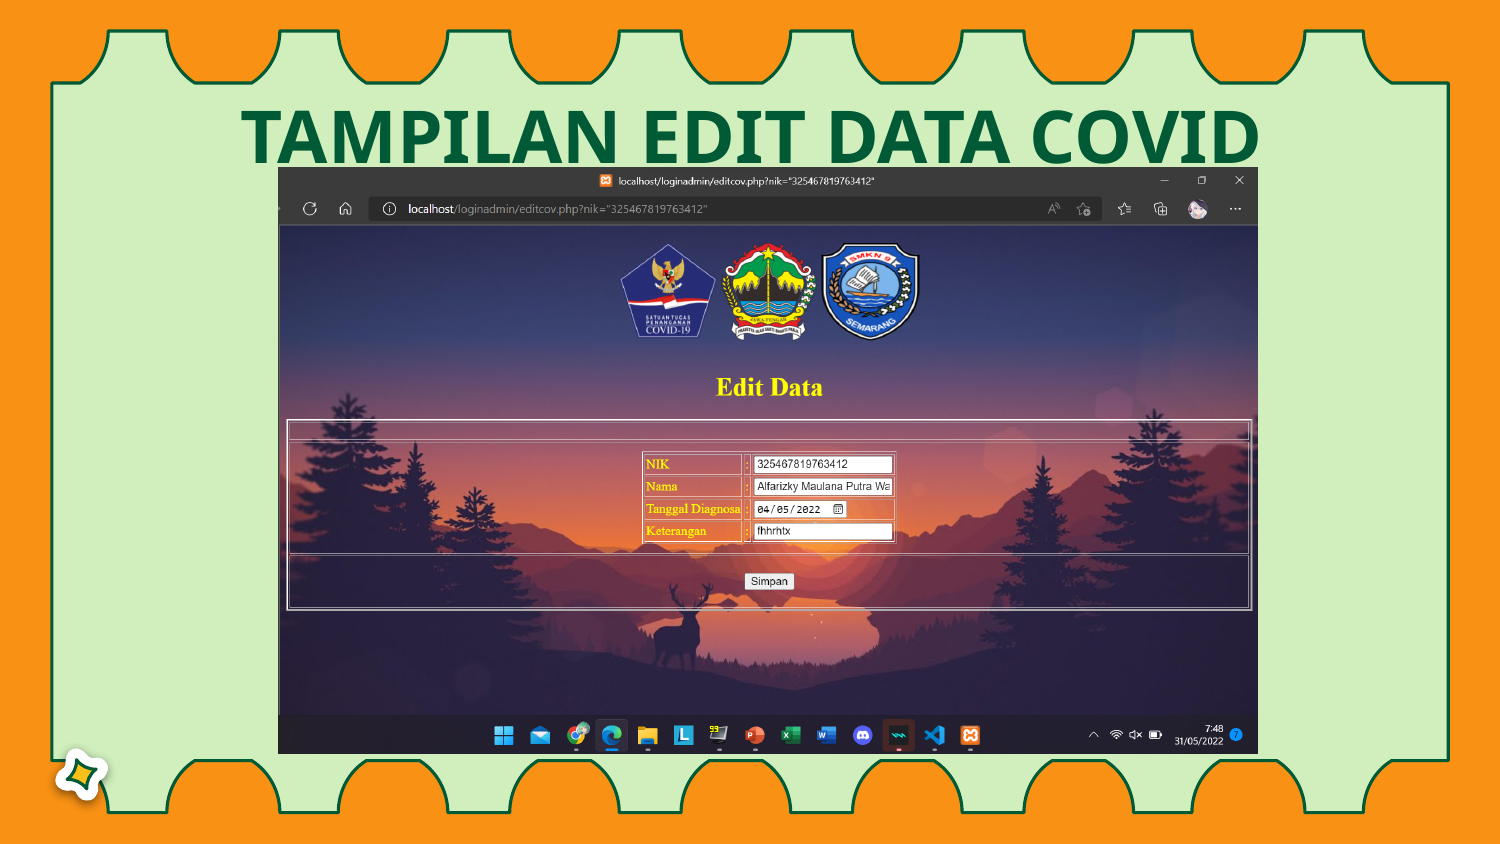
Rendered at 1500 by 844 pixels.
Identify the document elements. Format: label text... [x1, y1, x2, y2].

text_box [62, 756, 101, 793]
picture [278, 167, 1258, 754]
title TAMPILAN EDIT DATA COVID [118, 90, 1386, 180]
